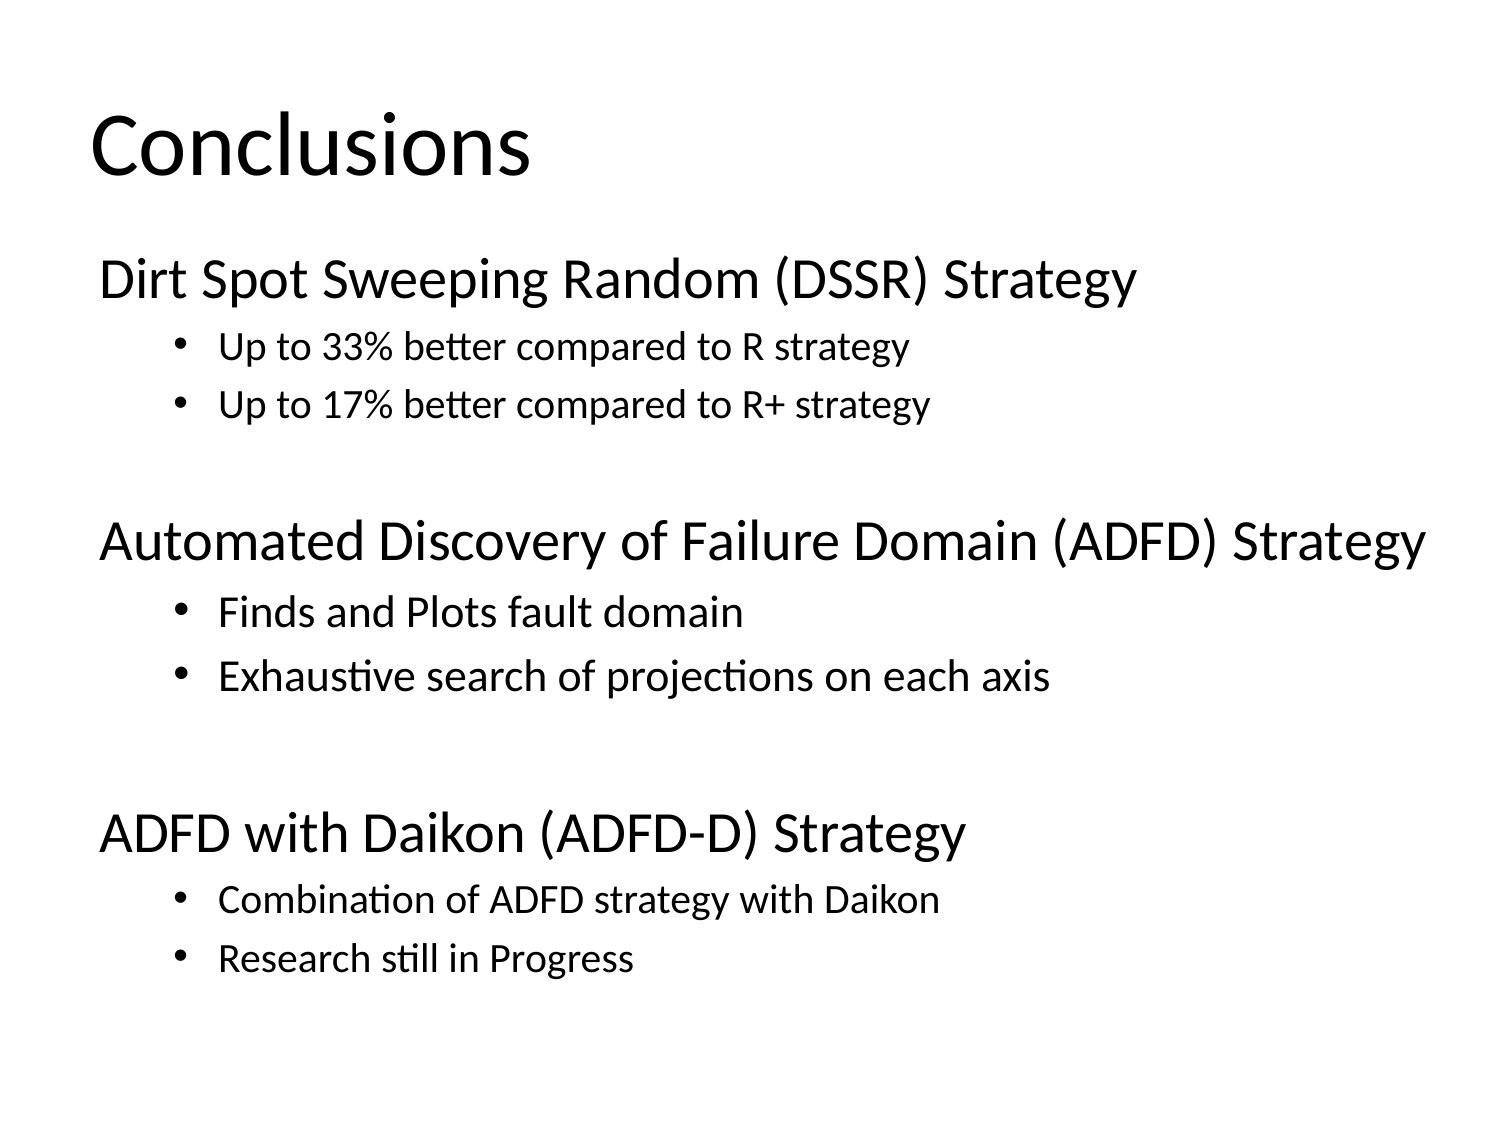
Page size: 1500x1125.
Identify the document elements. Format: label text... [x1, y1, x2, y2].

title Conclusions [75, 45, 1425, 233]
list Dirt Spot Sweeping Random (DSSR) Strategy Up to 33% better compared to R strategy Up to 17% better compared to R+ strategy Automated Discovery of Failure Domain (ADFD) Strategy Finds and Plots fault domain Exhaustive search of projections on each axis ADFD with Daikon (ADFD-D) Strategy Combination of ADFD strategy with Daikon Research still in Progress [84, 232, 1482, 1075]
